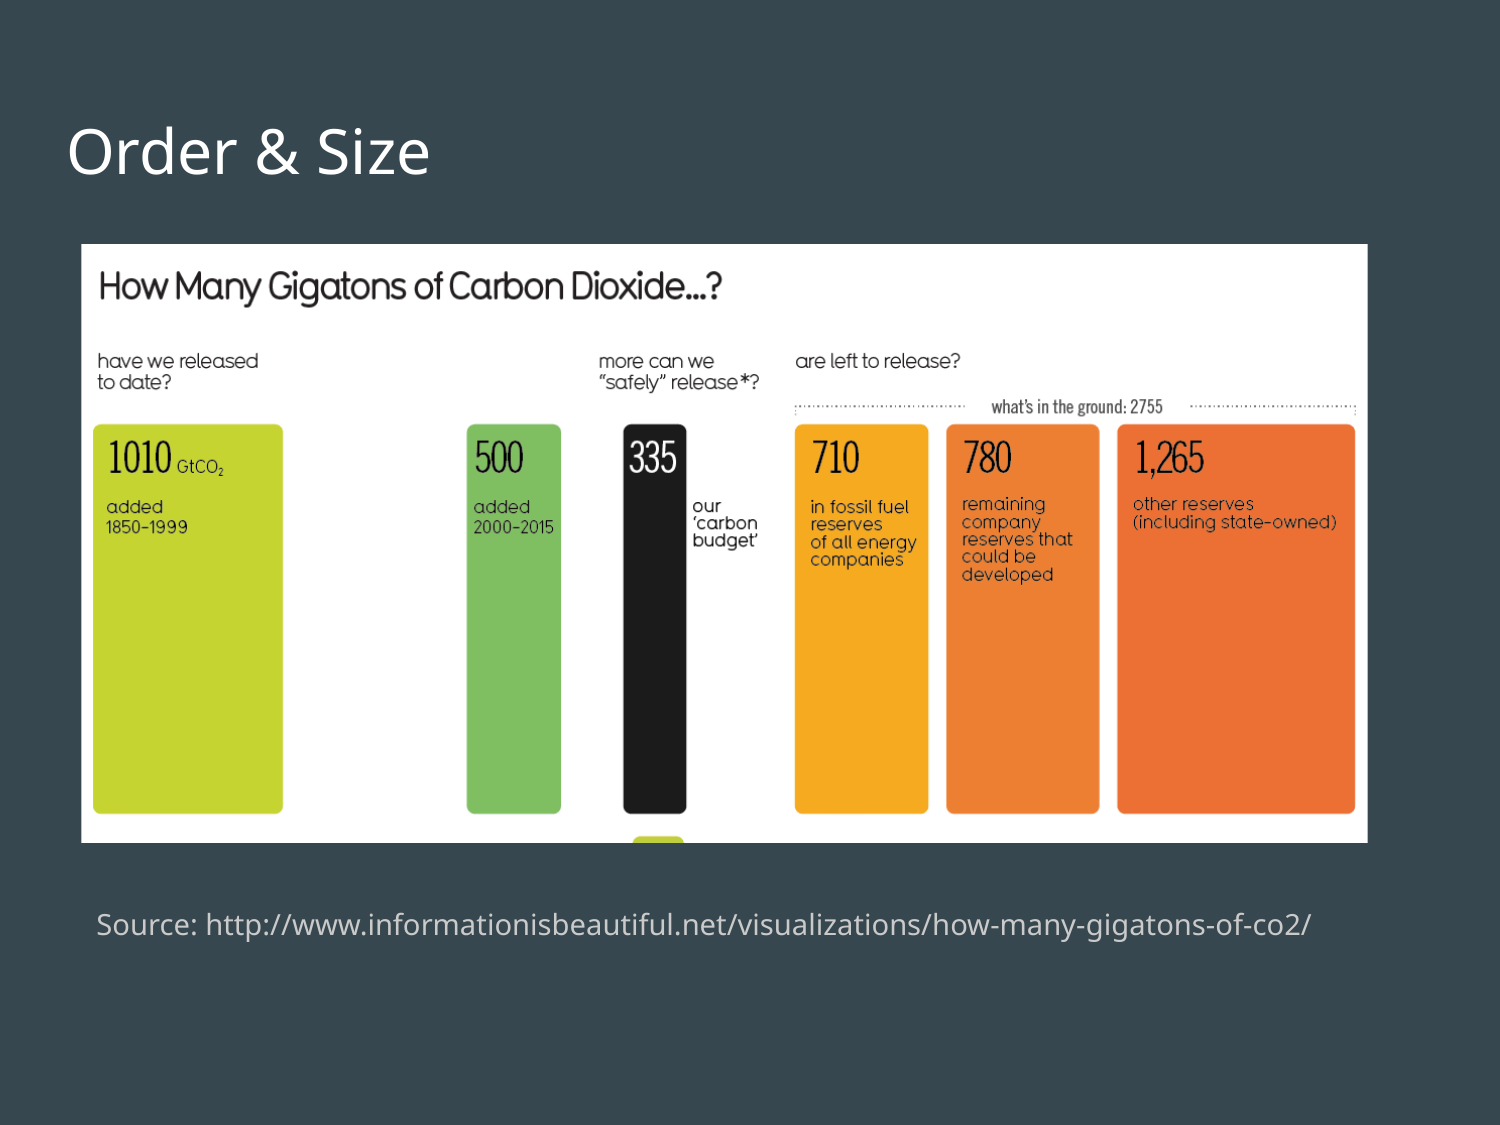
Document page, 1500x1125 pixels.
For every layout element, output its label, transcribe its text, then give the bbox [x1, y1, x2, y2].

title Order & Size [51, 97, 1449, 223]
picture [81, 244, 1368, 843]
list Source: http://www.informationisbeautiful.net/visualizations/how-many-gigatons-of-co2/ [81, 886, 1430, 1000]
